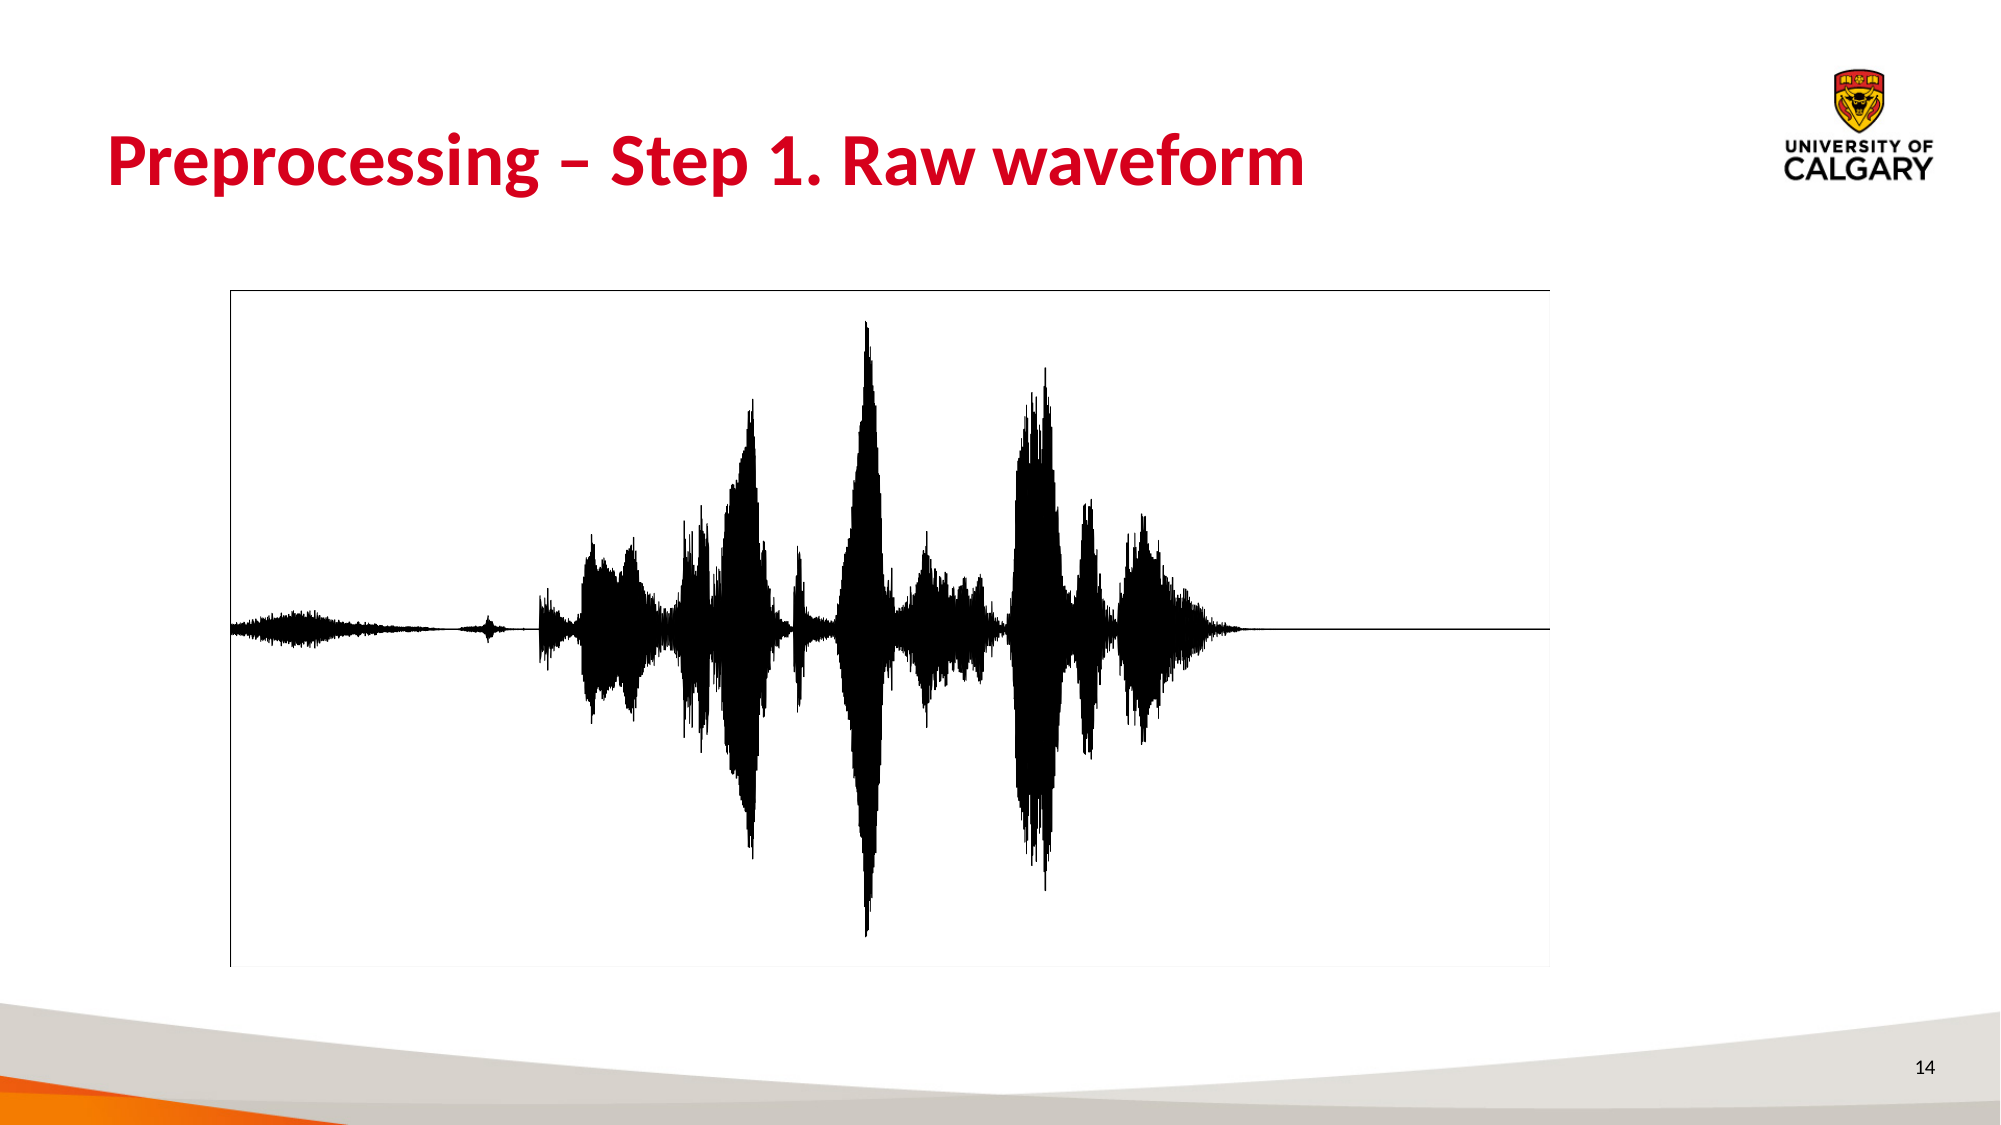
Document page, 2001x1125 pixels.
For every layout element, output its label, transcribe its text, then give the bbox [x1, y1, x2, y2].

slide_number 14 [1500, 1046, 1951, 1107]
title Preprocessing – Step 1. Raw waveform [92, 76, 1688, 246]
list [230, 290, 1550, 967]
picture [0, 0, 2001, 1125]
